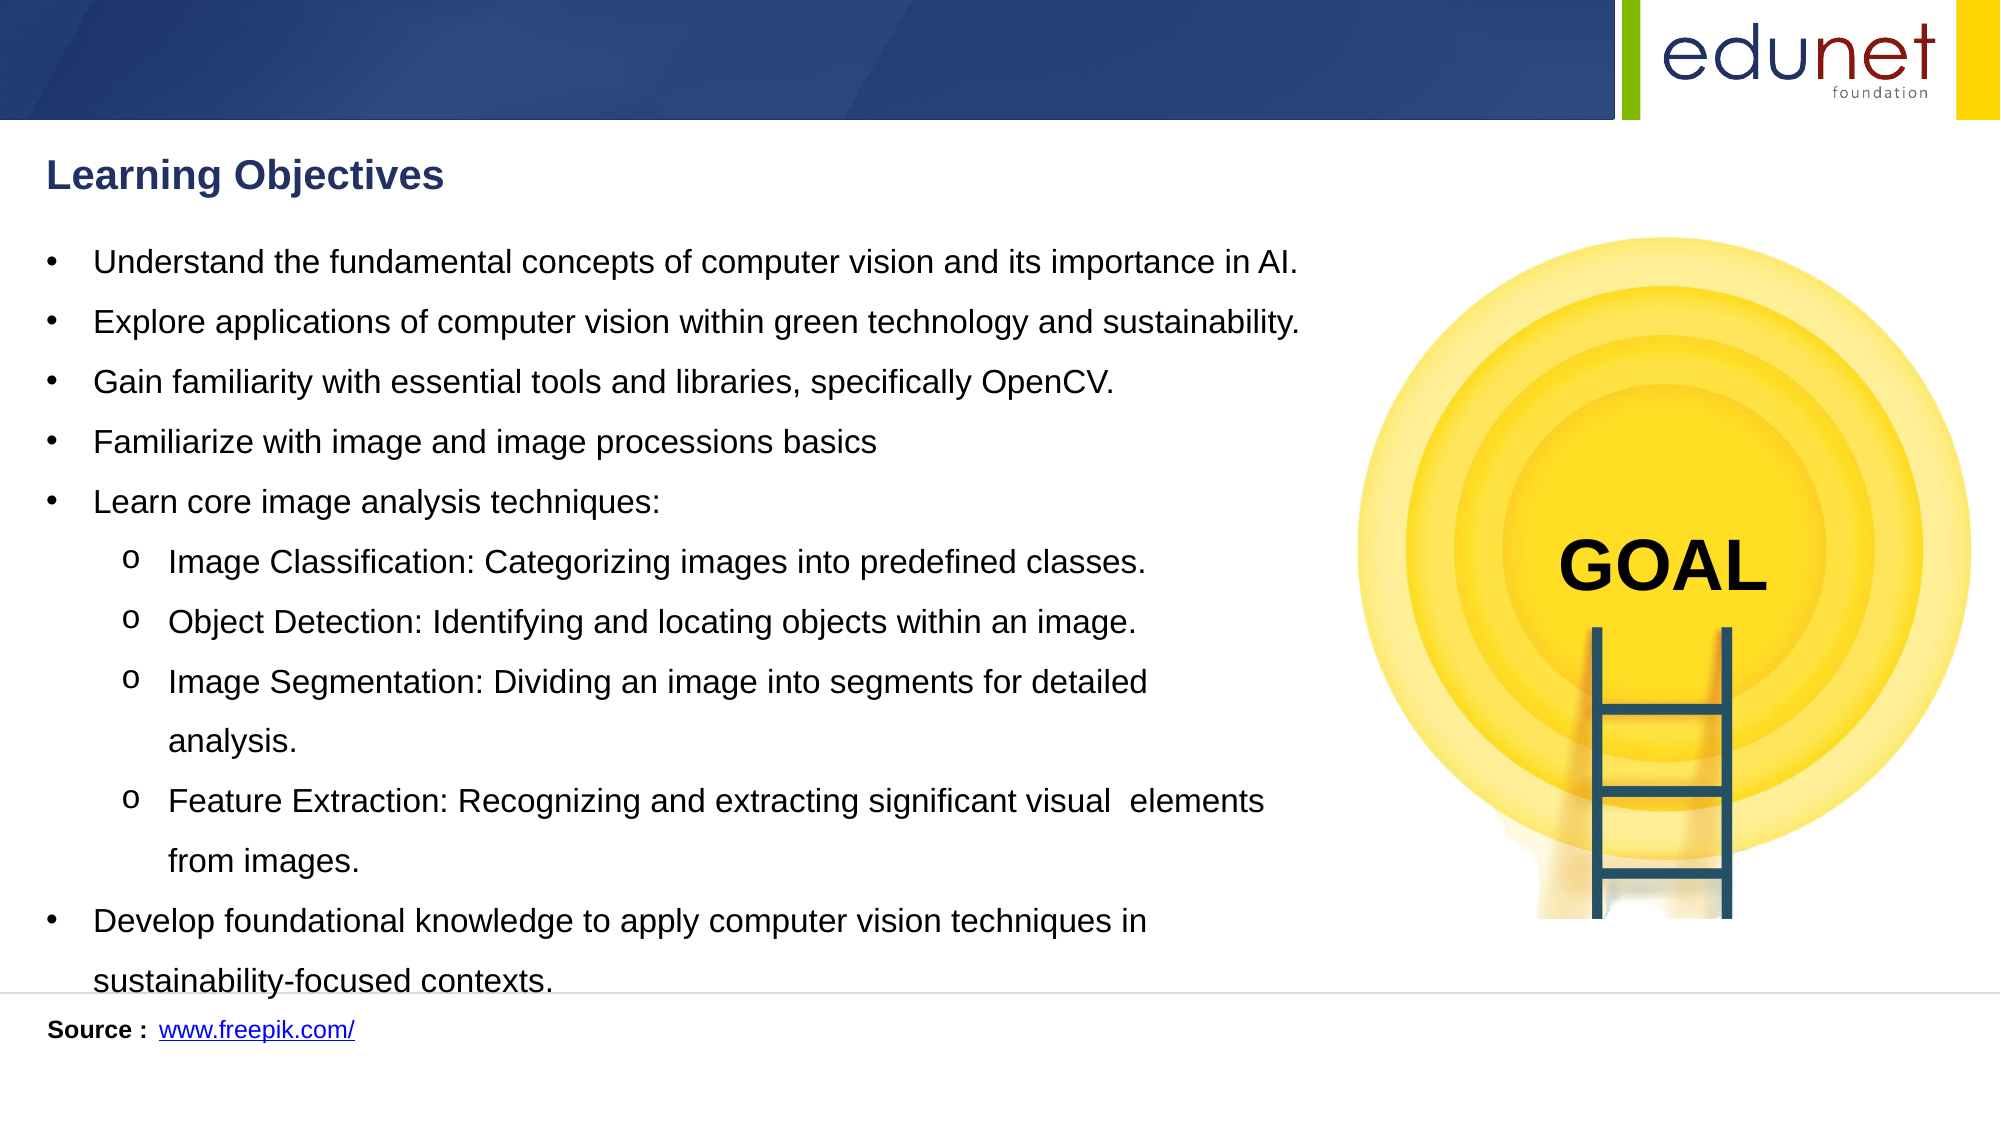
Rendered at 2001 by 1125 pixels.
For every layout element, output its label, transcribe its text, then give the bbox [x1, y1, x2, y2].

picture [1652, 12, 1948, 108]
text_box Learning Objectives [31, 140, 467, 206]
text_box Understand the fundamental concepts of computer vision and its importance in AI. Explore applications of computer vision within green technology and sustainability. Gain familiarity with essential tools and libraries, specifically OpenCV. Familiarize with image and image processions basics Learn core image analysis techniques: Image Classification: Categorizing images into predefined classes. Object Detection: Identifying and locating objects within an image. Image Segmentation: Dividing an image into segments for detailed analysis. Feature Extraction: Recognizing and extracting significant visual elements from images. Develop foundational knowledge to apply computer vision techniques in sustainability-focused contexts. [31, 213, 1323, 990]
picture [1334, 223, 2000, 919]
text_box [0, 992, 2000, 1053]
